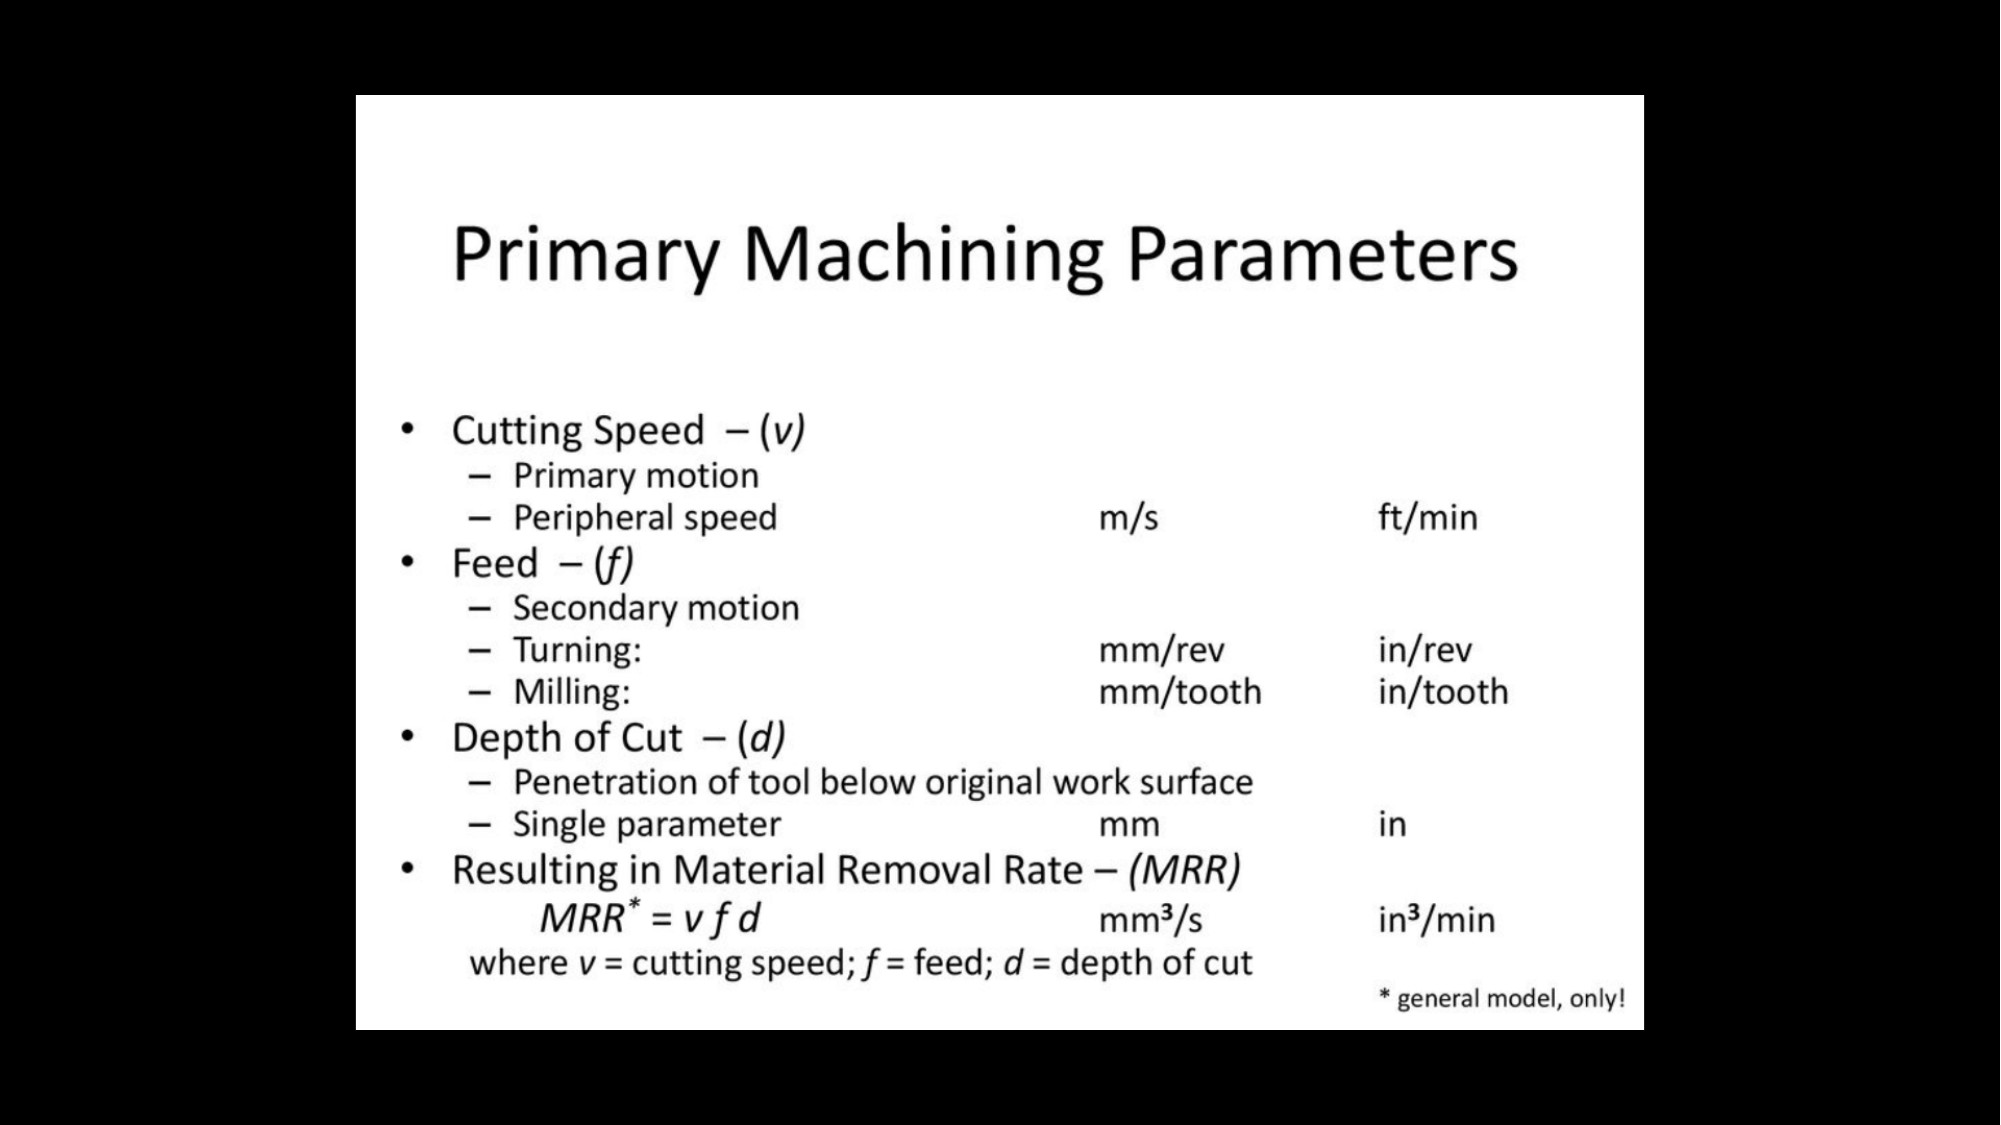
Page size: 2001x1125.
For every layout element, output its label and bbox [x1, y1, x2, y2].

picture [355, 94, 1645, 1031]
